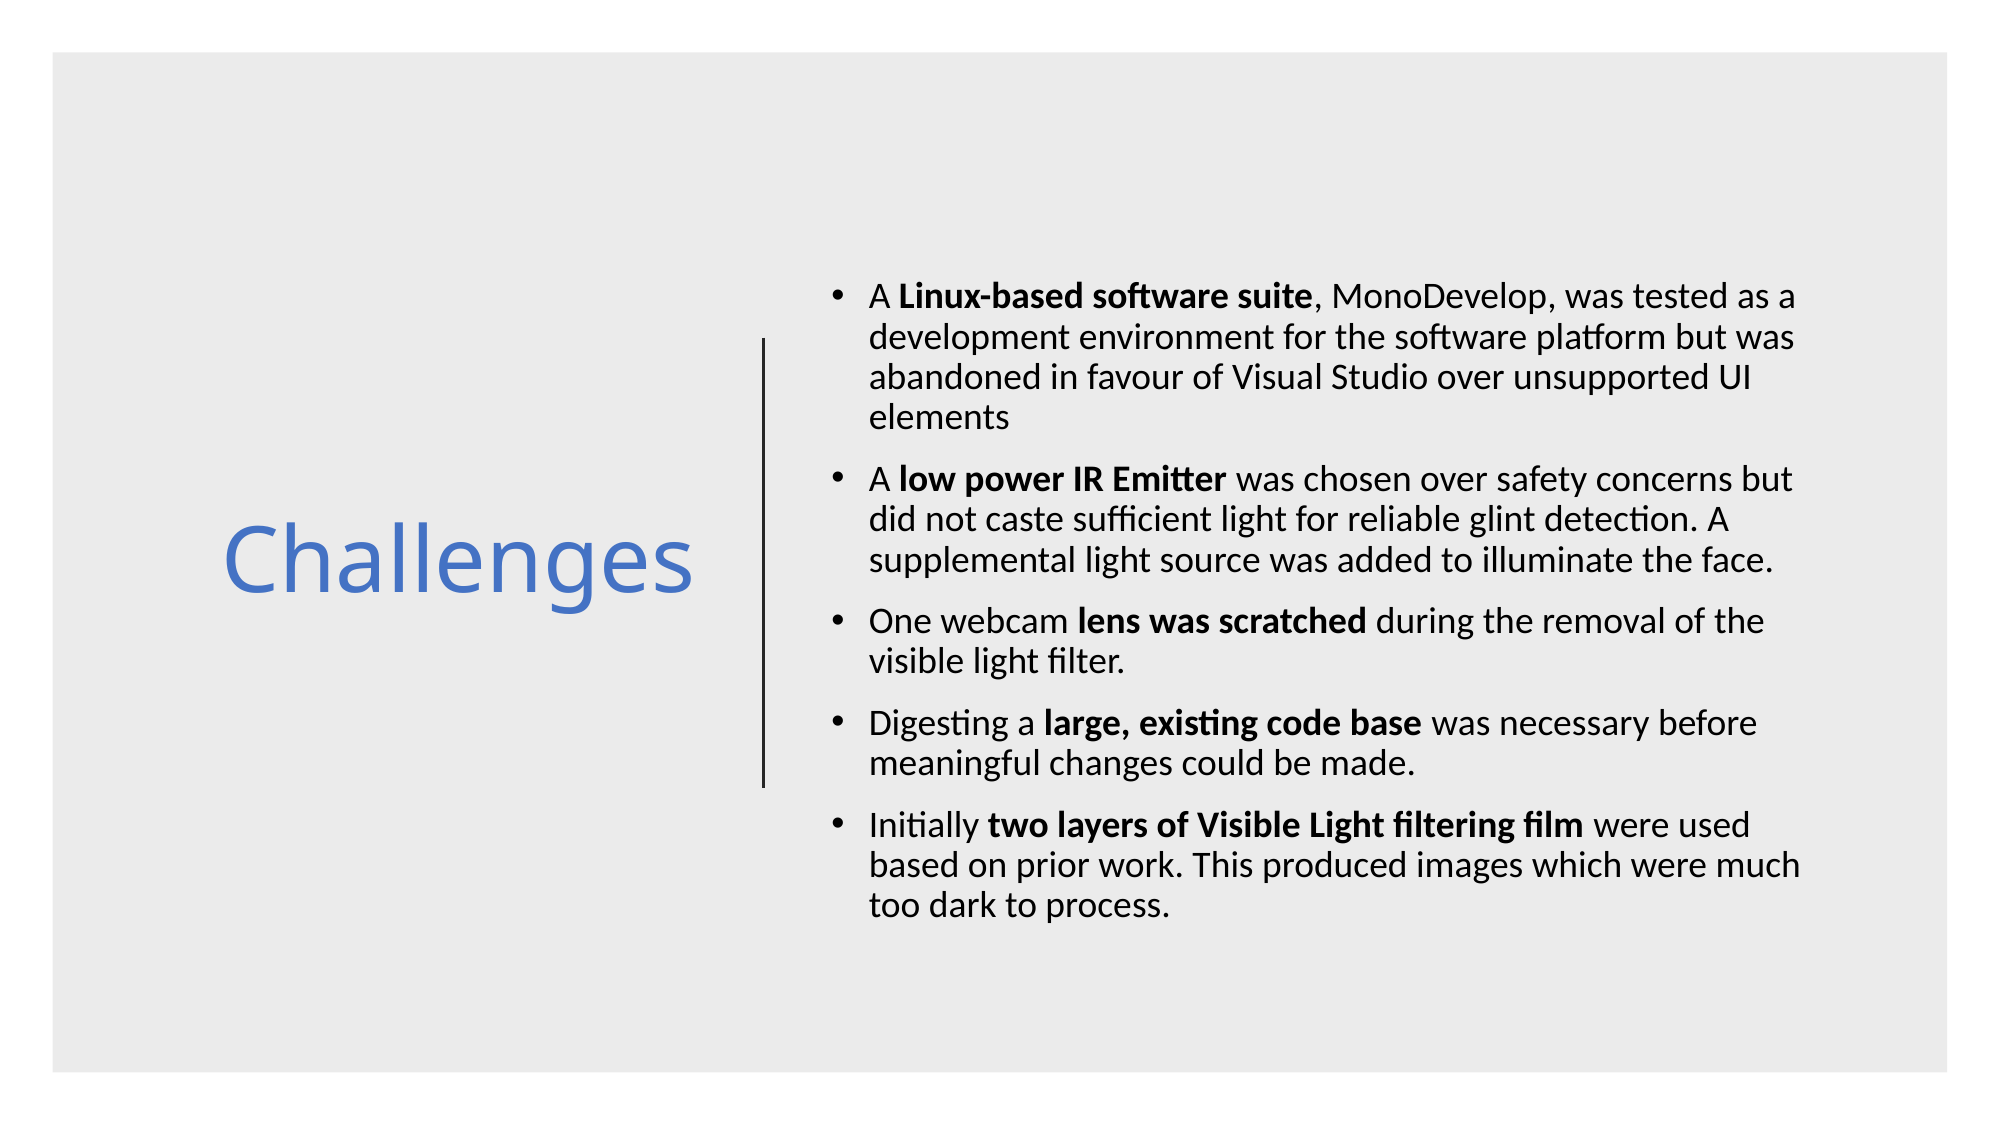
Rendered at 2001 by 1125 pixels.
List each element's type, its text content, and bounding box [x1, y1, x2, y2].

list A Linux-based software suite, MonoDevelop, was tested as a development environment for the software platform but was abandoned in favour of Visual Studio over unsupported UI elements A low power IR Emitter was chosen over safety concerns but did not caste sufficient light for reliable glint detection. A supplemental light source was added to illuminate the face. One webcam lens was scratched during the removal of the visible light filter. Digesting a large, existing code base was necessary before meaningful changes could be made. Initially two layers of Visible Light filtering film were used based on prior work. This produced images which were much too dark to process. [816, 158, 1863, 1045]
title Challenges [137, 158, 711, 967]
text_box [52, 51, 1948, 1073]
